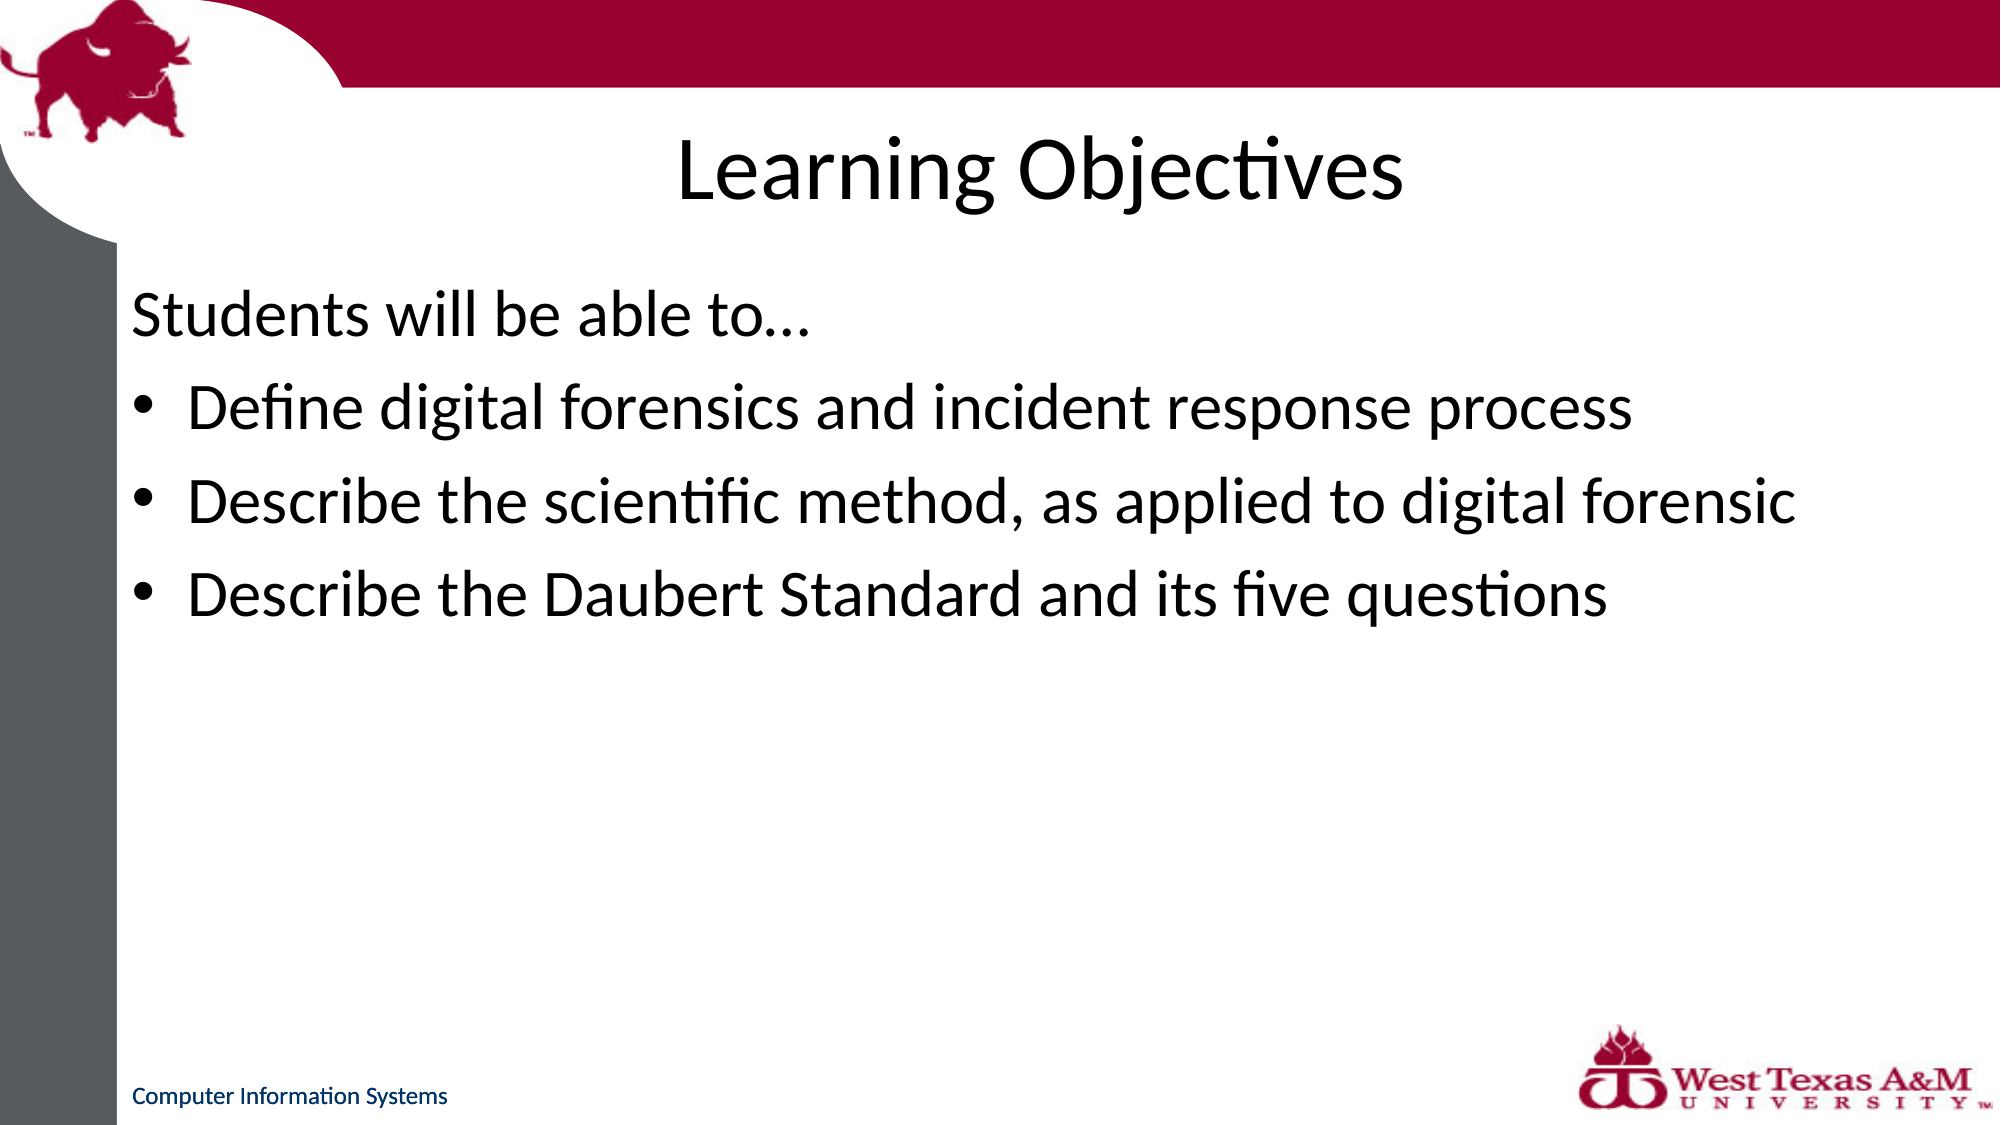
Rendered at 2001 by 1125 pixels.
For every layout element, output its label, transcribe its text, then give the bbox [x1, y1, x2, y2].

title Learning Objectives [116, 87, 1967, 238]
list Students will be able to… Define digital forensics and incident response process Describe the scientific method, as applied to digital forensic Describe the Daubert Standard and its five questions [116, 262, 1967, 1050]
picture [1578, 1024, 1993, 1110]
picture [0, 0, 192, 144]
